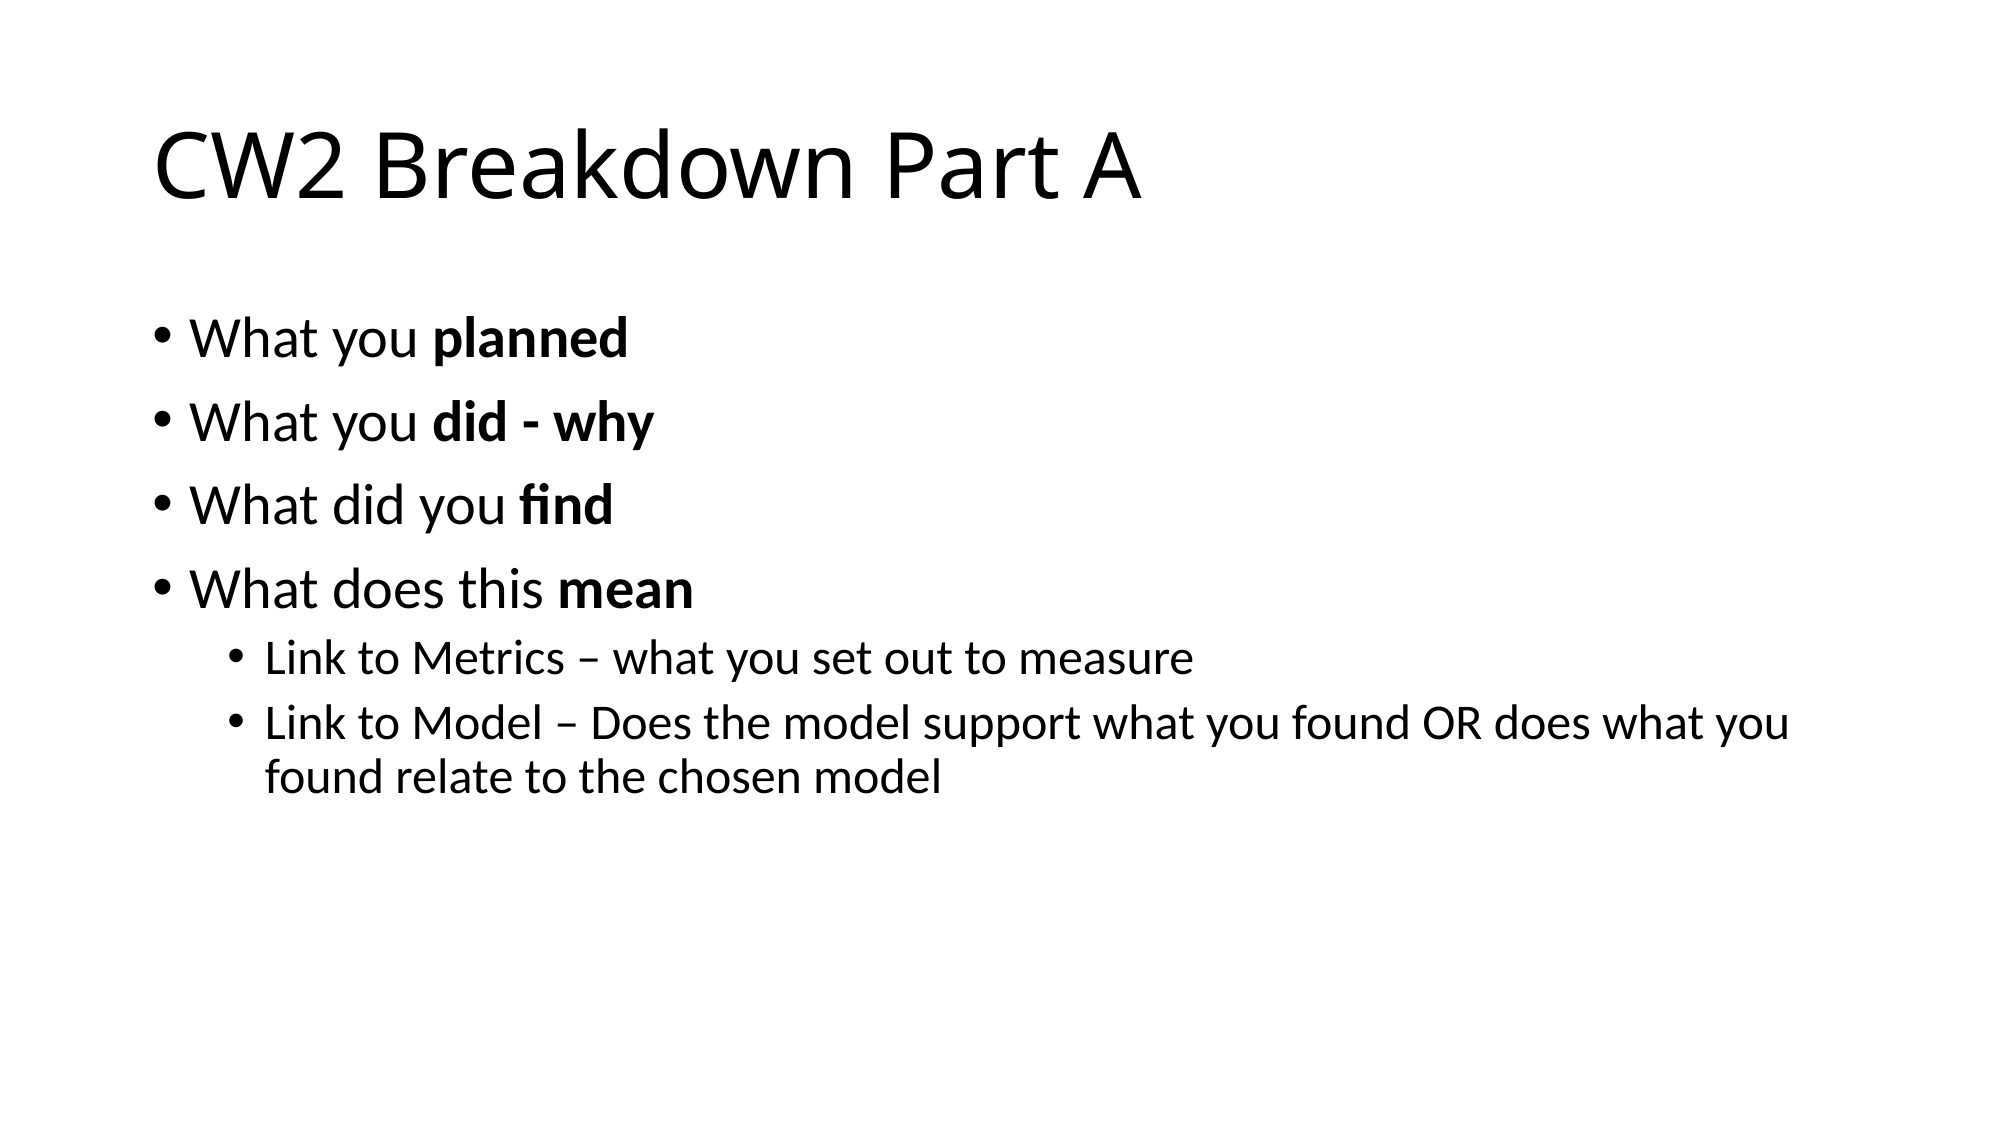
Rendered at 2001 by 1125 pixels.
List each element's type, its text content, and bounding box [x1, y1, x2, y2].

title CW2 Breakdown Part A [137, 59, 1863, 278]
list What you planned What you did - why What did you find What does this mean Link to Metrics – what you set out to measure Link to Model – Does the model support what you found OR does what you found relate to the chosen model [137, 299, 1863, 1014]
